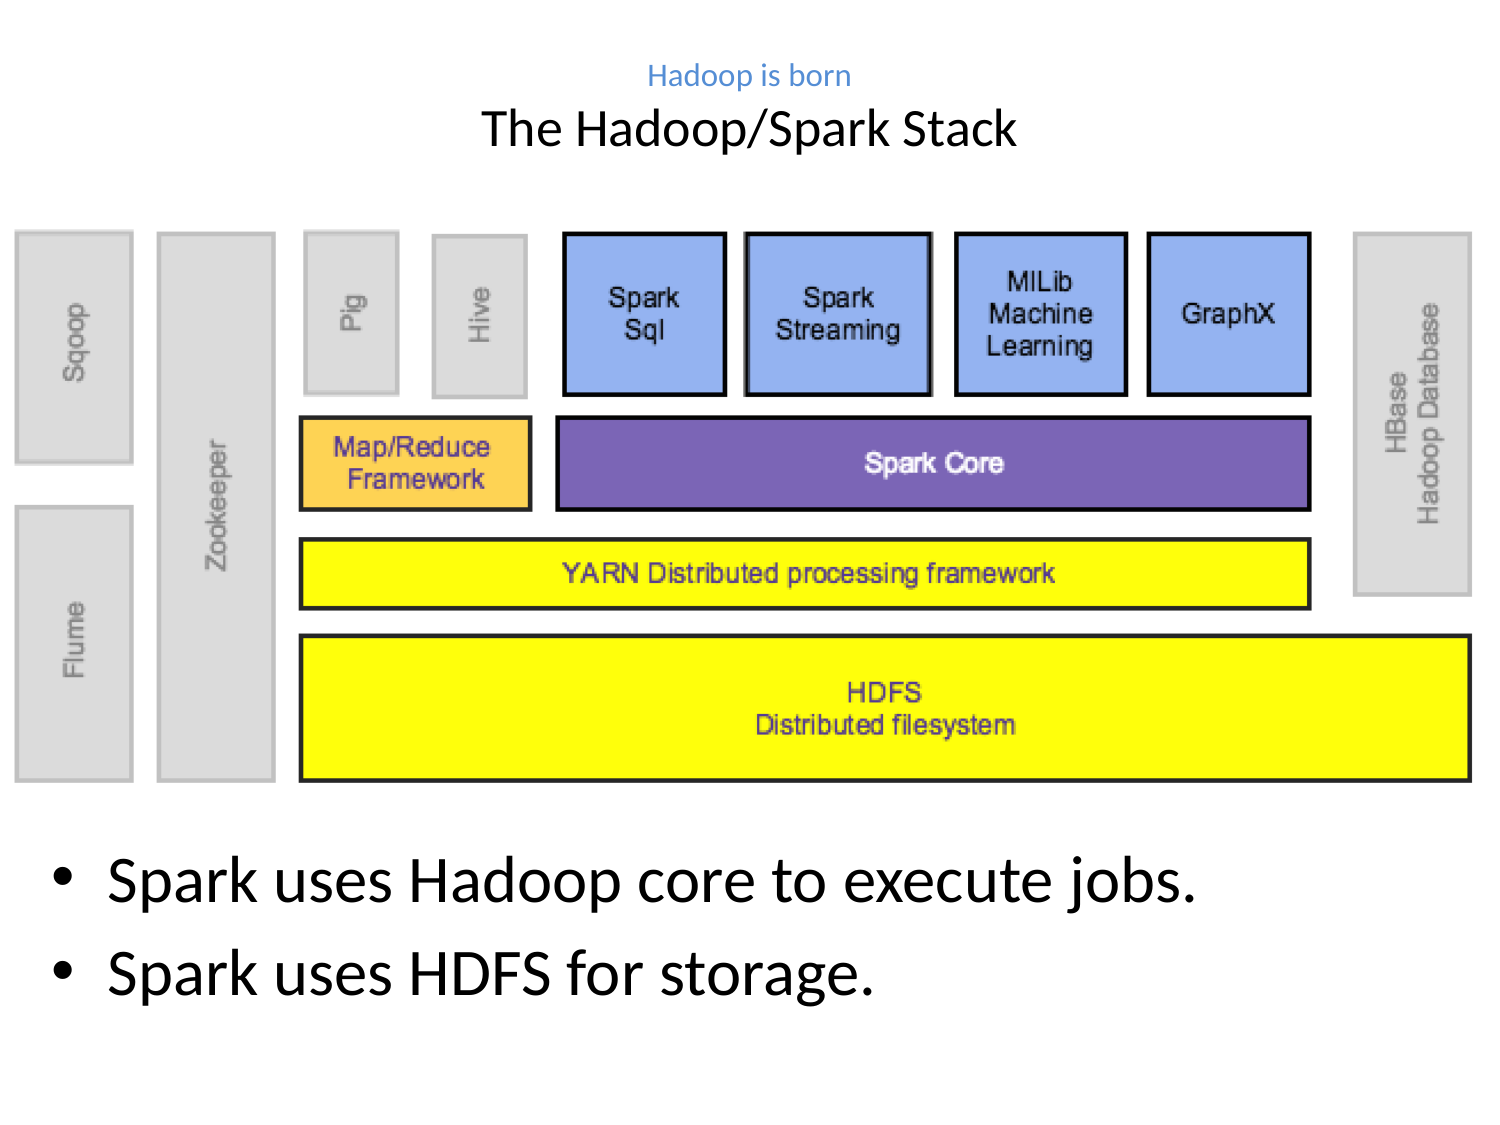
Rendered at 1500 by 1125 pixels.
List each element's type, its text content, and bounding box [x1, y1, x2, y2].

text_box Hadoop is born The Hadoop/Spark Stack [74, 45, 1425, 166]
picture [0, 211, 1495, 799]
list Spark uses Hadoop core to execute jobs. Spark uses HDFS for storage. [36, 828, 1475, 1076]
